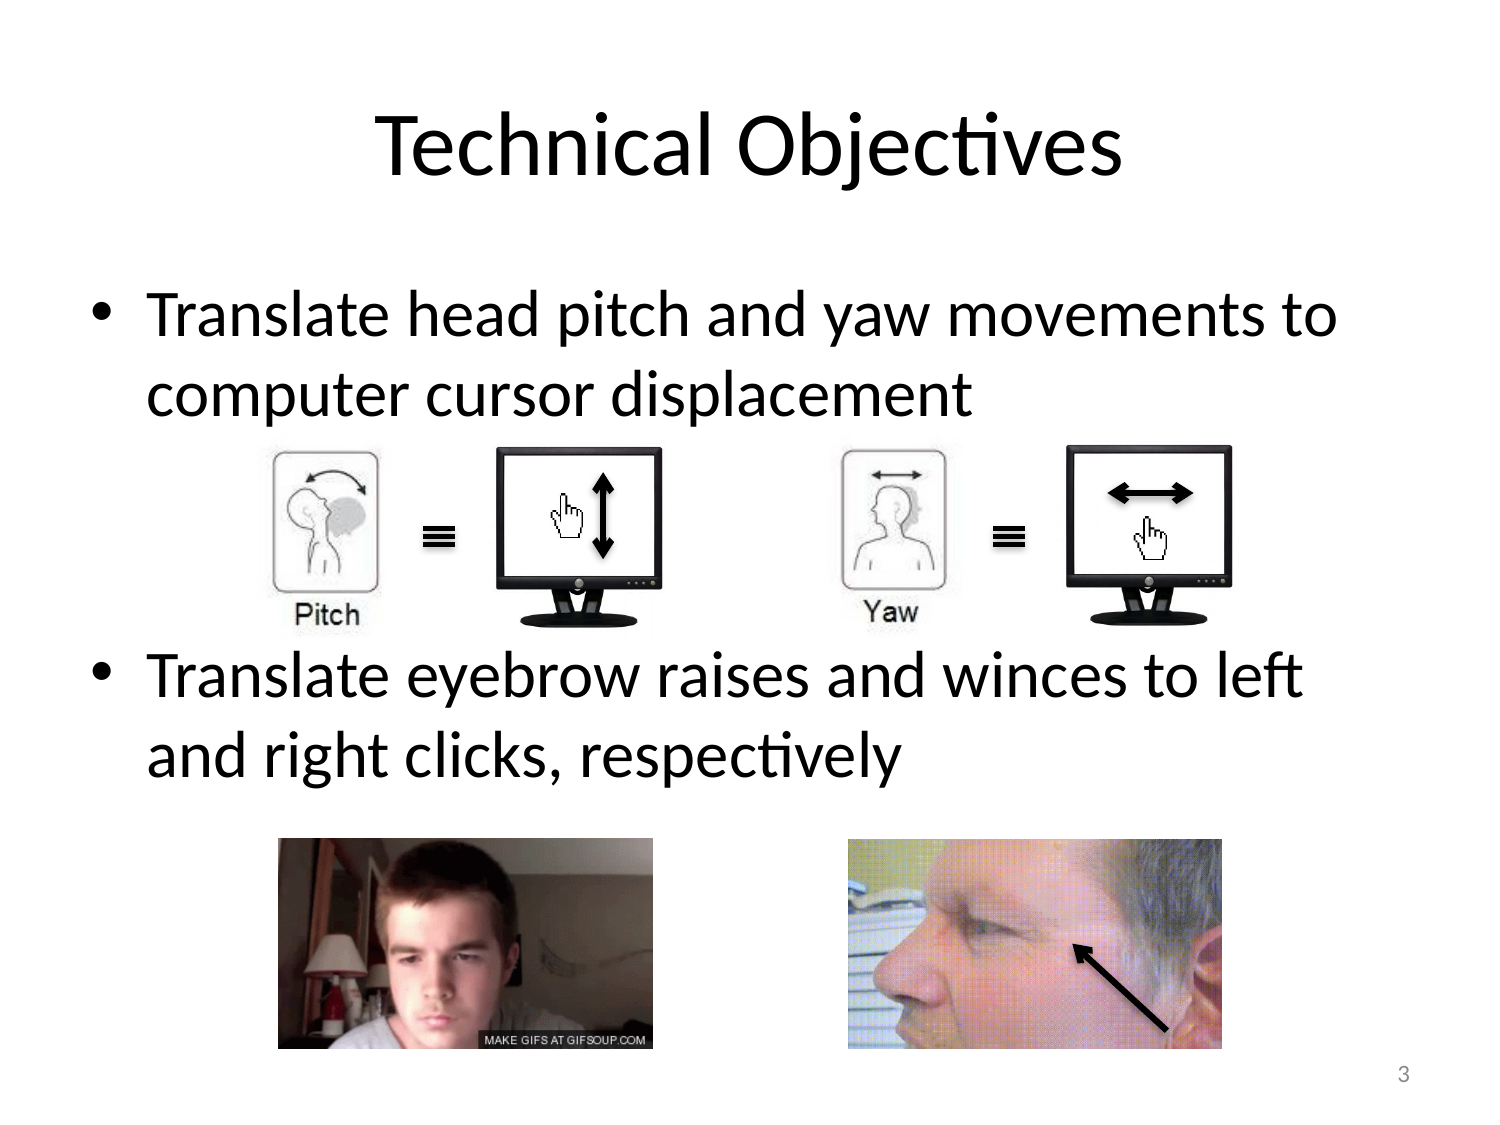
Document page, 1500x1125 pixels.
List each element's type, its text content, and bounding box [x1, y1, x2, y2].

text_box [423, 528, 456, 545]
picture [257, 435, 396, 639]
picture [278, 838, 653, 1049]
picture [827, 435, 963, 639]
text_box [1071, 943, 1168, 1031]
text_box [1055, 434, 1243, 638]
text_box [485, 436, 673, 640]
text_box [993, 528, 1026, 545]
picture [848, 838, 1222, 1049]
title Technical Objectives [75, 45, 1425, 233]
list Translate head pitch and yaw movements to computer cursor displacement Translate eyebrow raises and winces to left and right clicks, respectively [75, 262, 1425, 1005]
slide_number 3 [1074, 1042, 1425, 1103]
